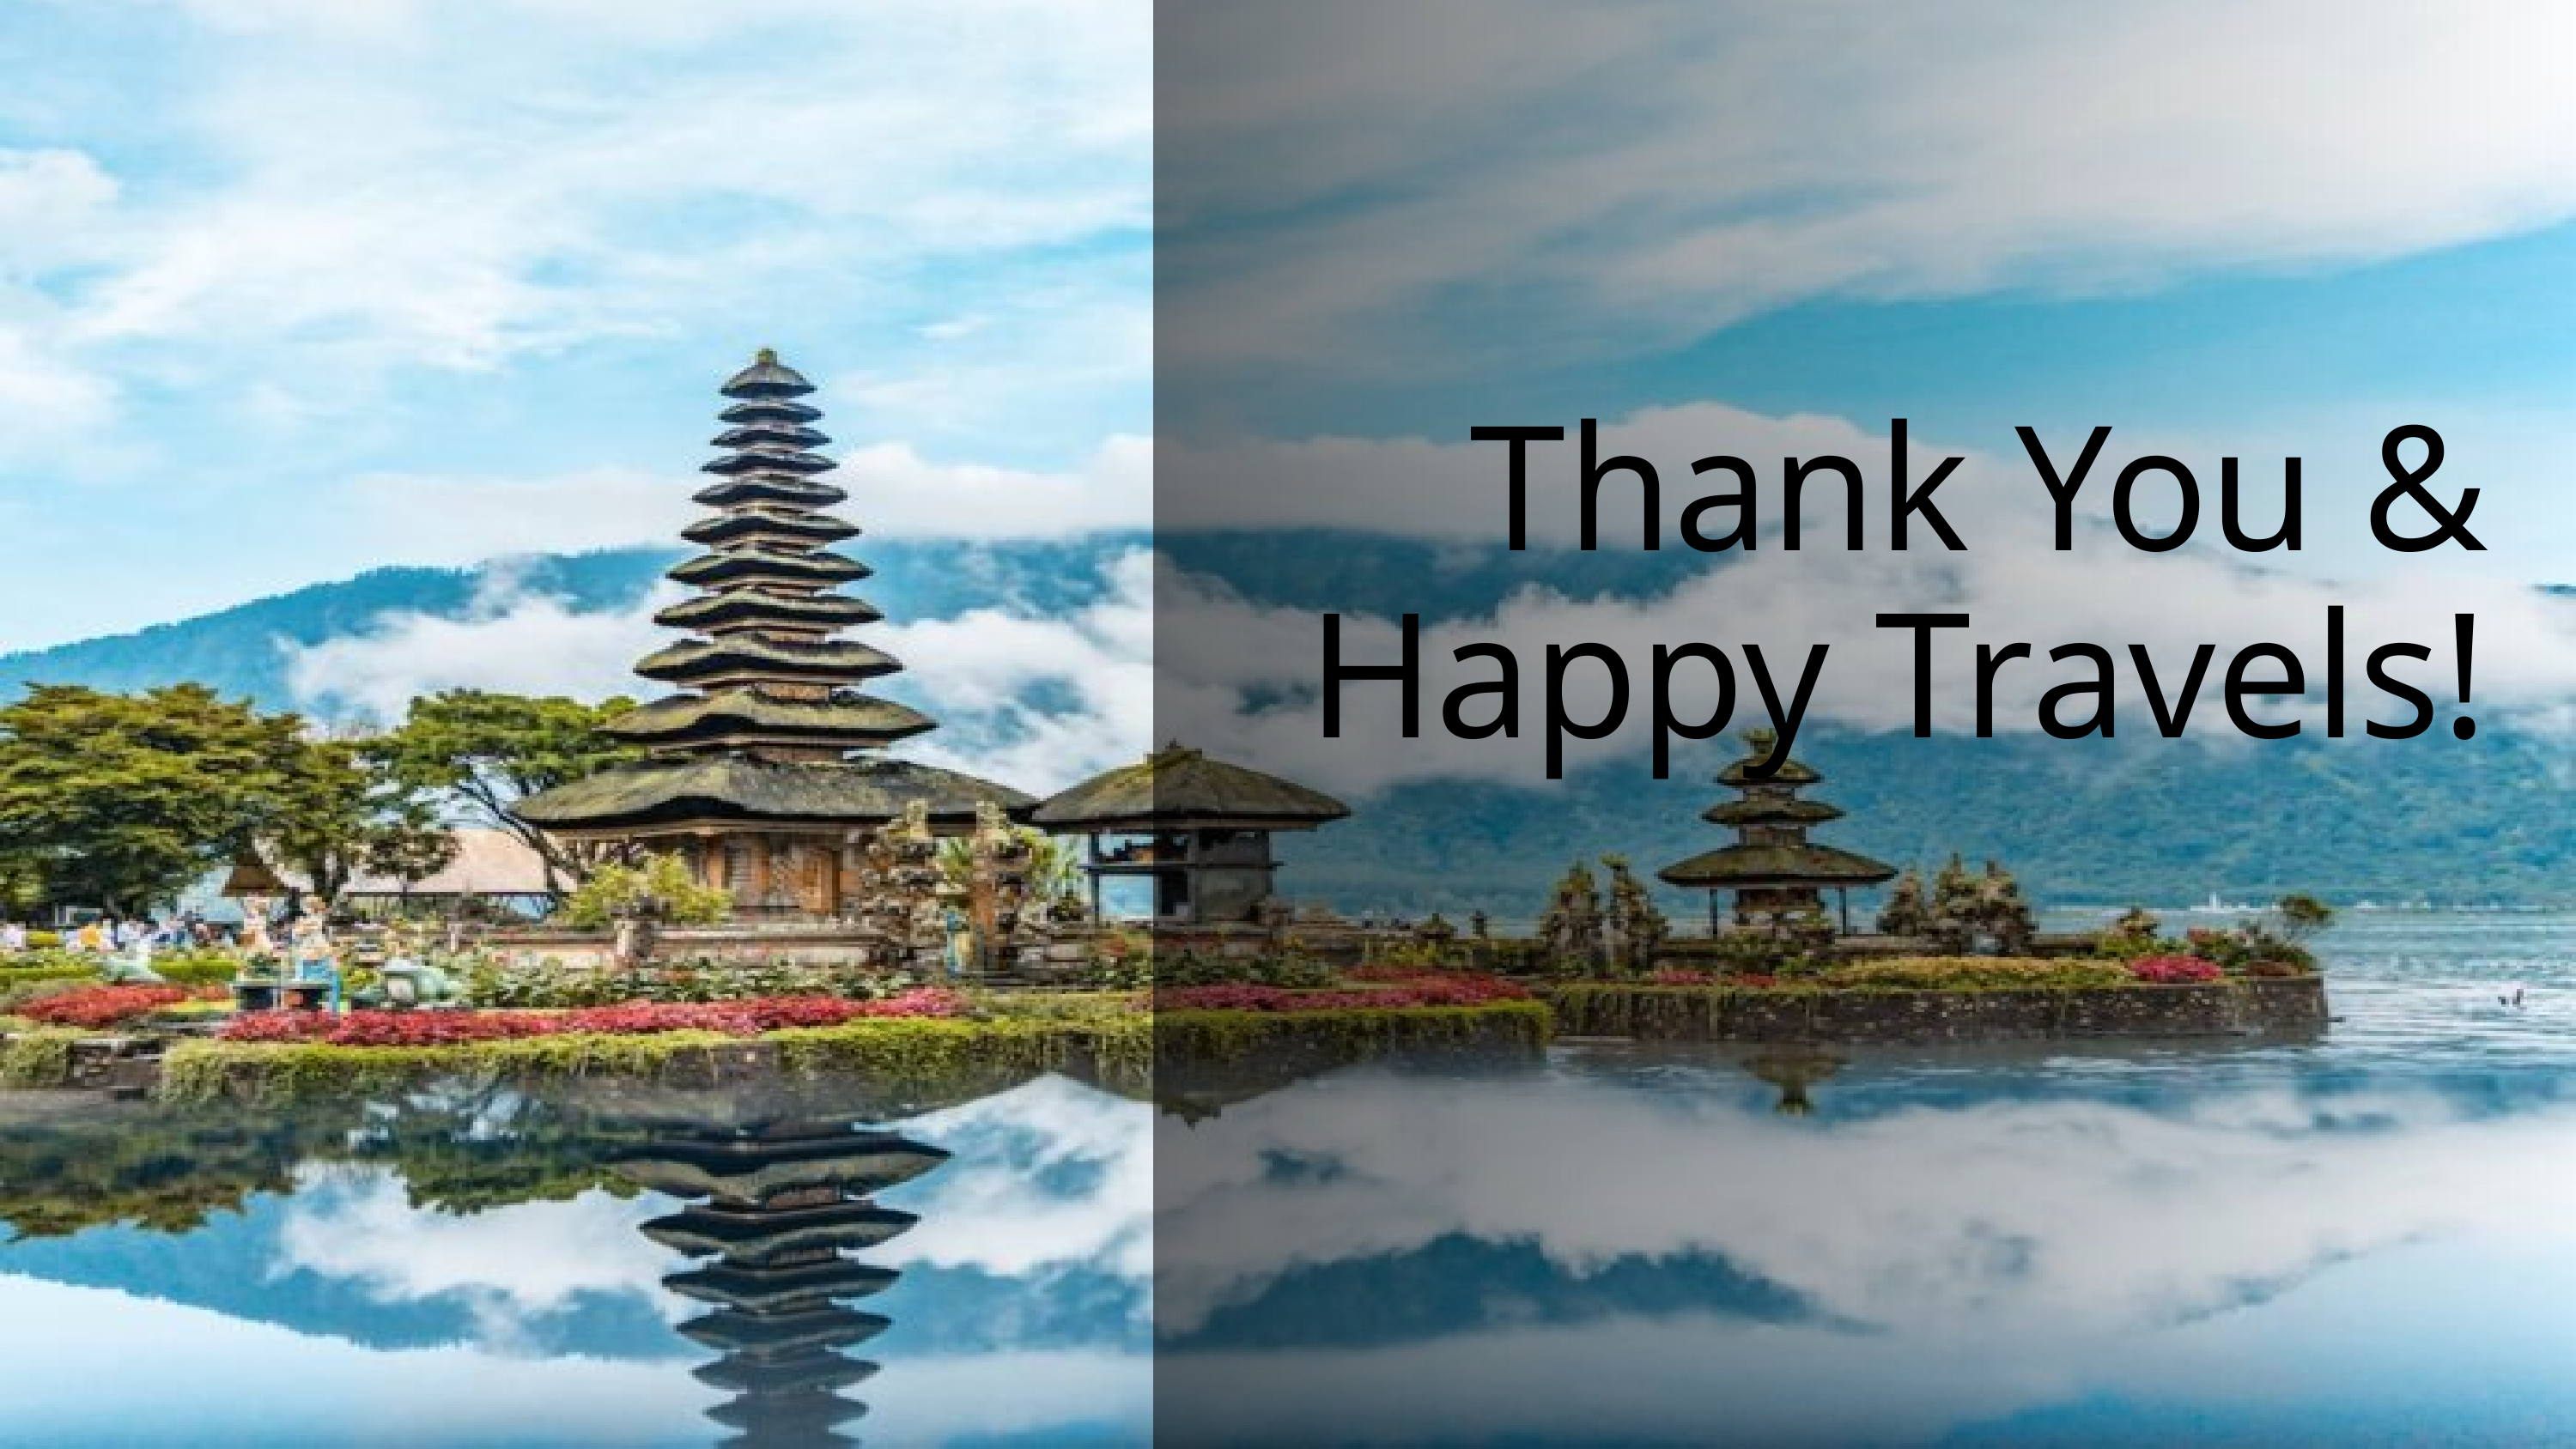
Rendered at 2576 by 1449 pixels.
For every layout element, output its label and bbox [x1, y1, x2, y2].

text_box [1153, 0, 2576, 1449]
picture [0, 0, 1153, 1449]
